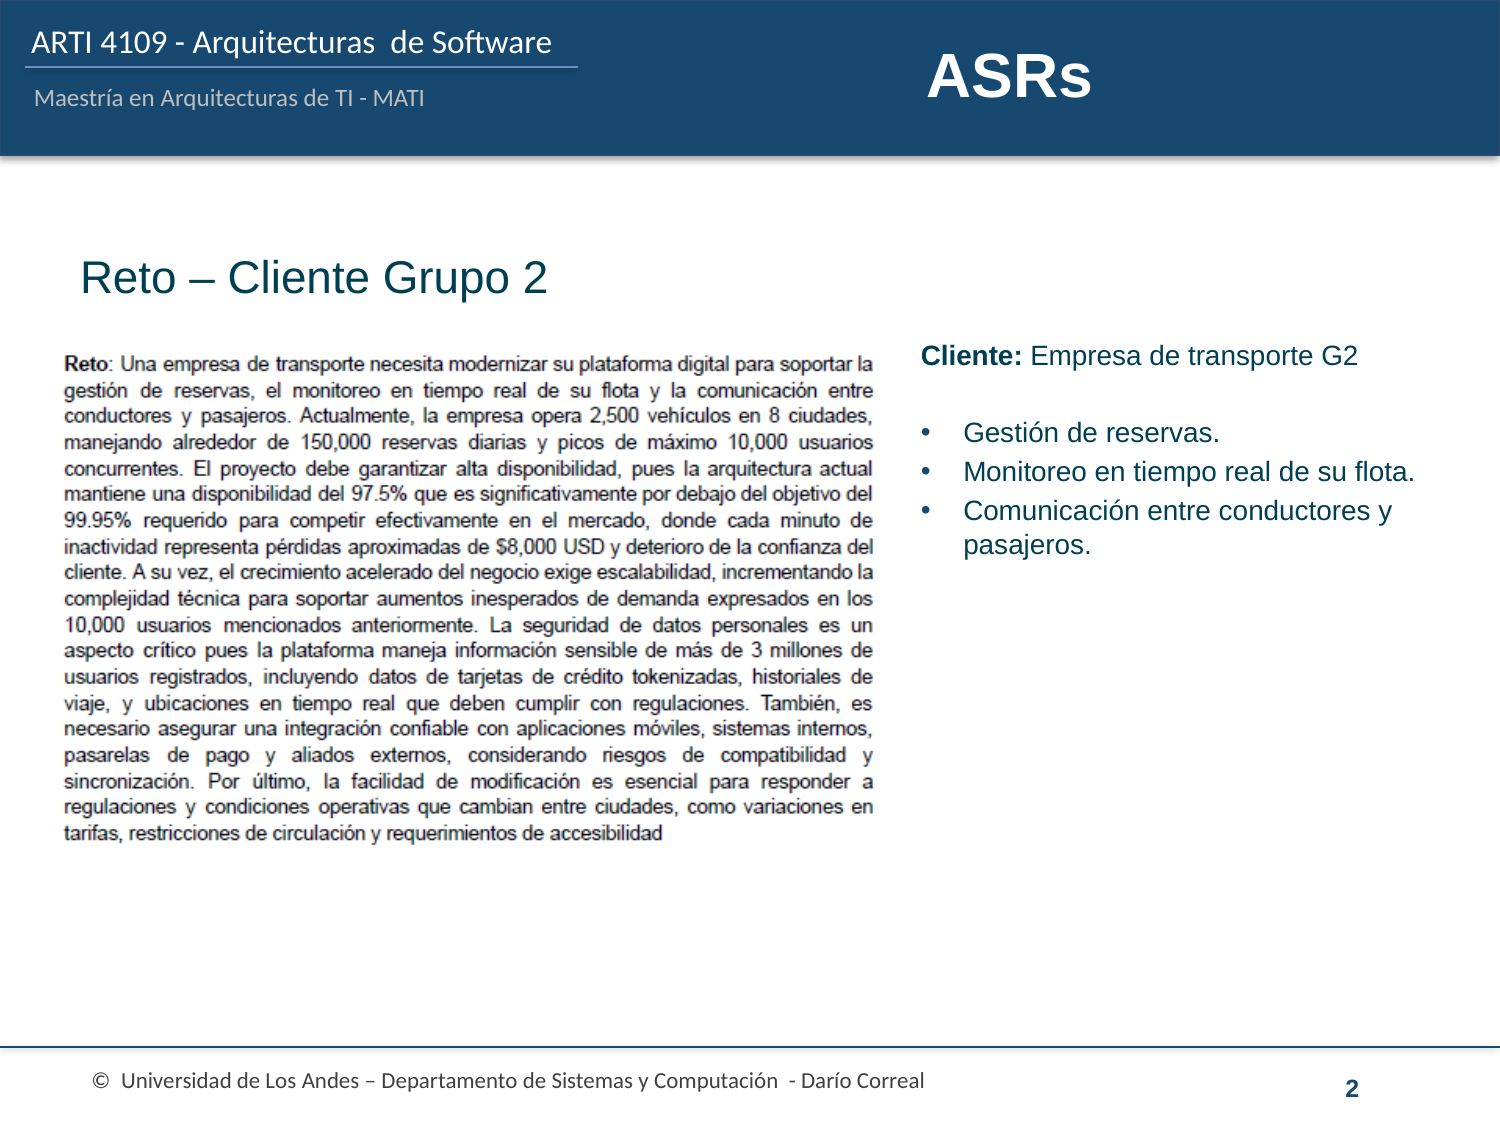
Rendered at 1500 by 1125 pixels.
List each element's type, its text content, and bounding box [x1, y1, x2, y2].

text_box Reto – Cliente Grupo 2 [65, 240, 620, 322]
title ASRs [738, 30, 1282, 114]
slide_number 2 [1246, 1057, 1459, 1118]
footer © Universidad de Los Andes – Departamento de Sistemas y Computación - Darío Correal [76, 1058, 1211, 1119]
list Cliente: Empresa de transporte G2 Gestión de reservas. Monitoreo en tiempo real de su flota. Comunicación entre conductores y pasajeros. [905, 290, 1435, 586]
picture [45, 340, 887, 951]
